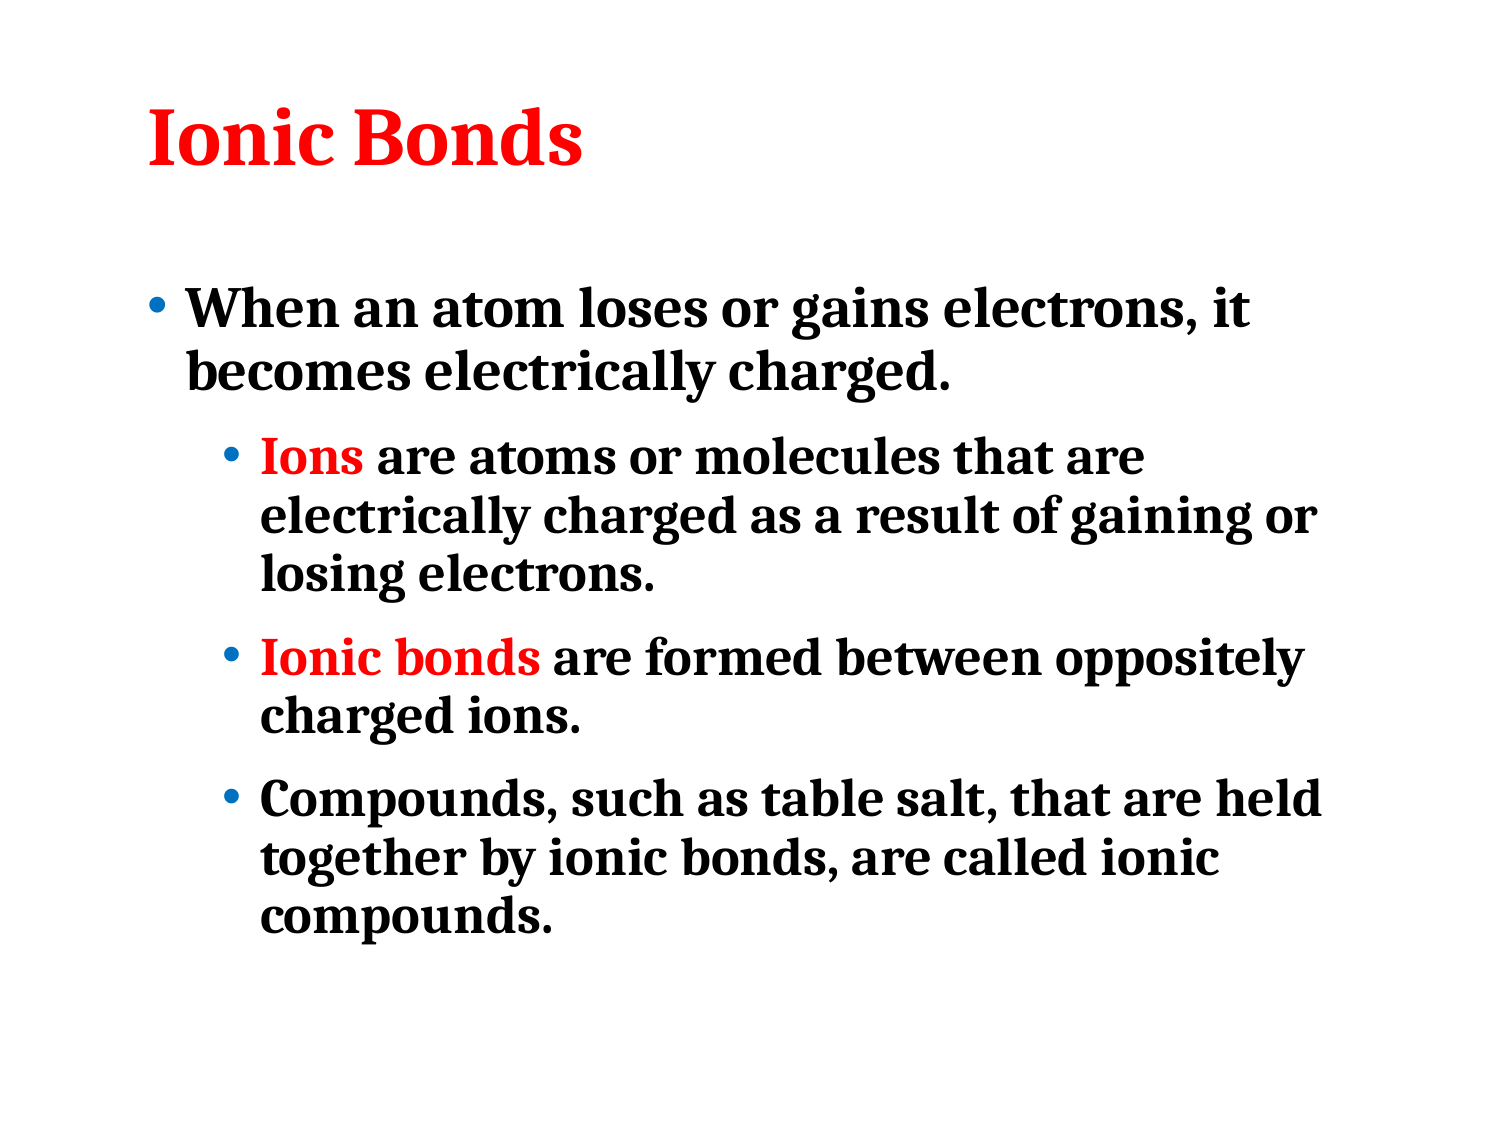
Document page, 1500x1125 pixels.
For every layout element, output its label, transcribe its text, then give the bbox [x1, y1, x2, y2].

title Ionic Bonds [132, 85, 1449, 179]
list When an atom loses or gains electrons, it becomes electrically charged. Ions are atoms or molecules that are electrically charged as a result of gaining or losing electrons. Ionic bonds are formed between oppositely charged ions. Compounds, such as table salt, that are held together by ionic bonds, are called ionic compounds. [132, 269, 1403, 1069]
